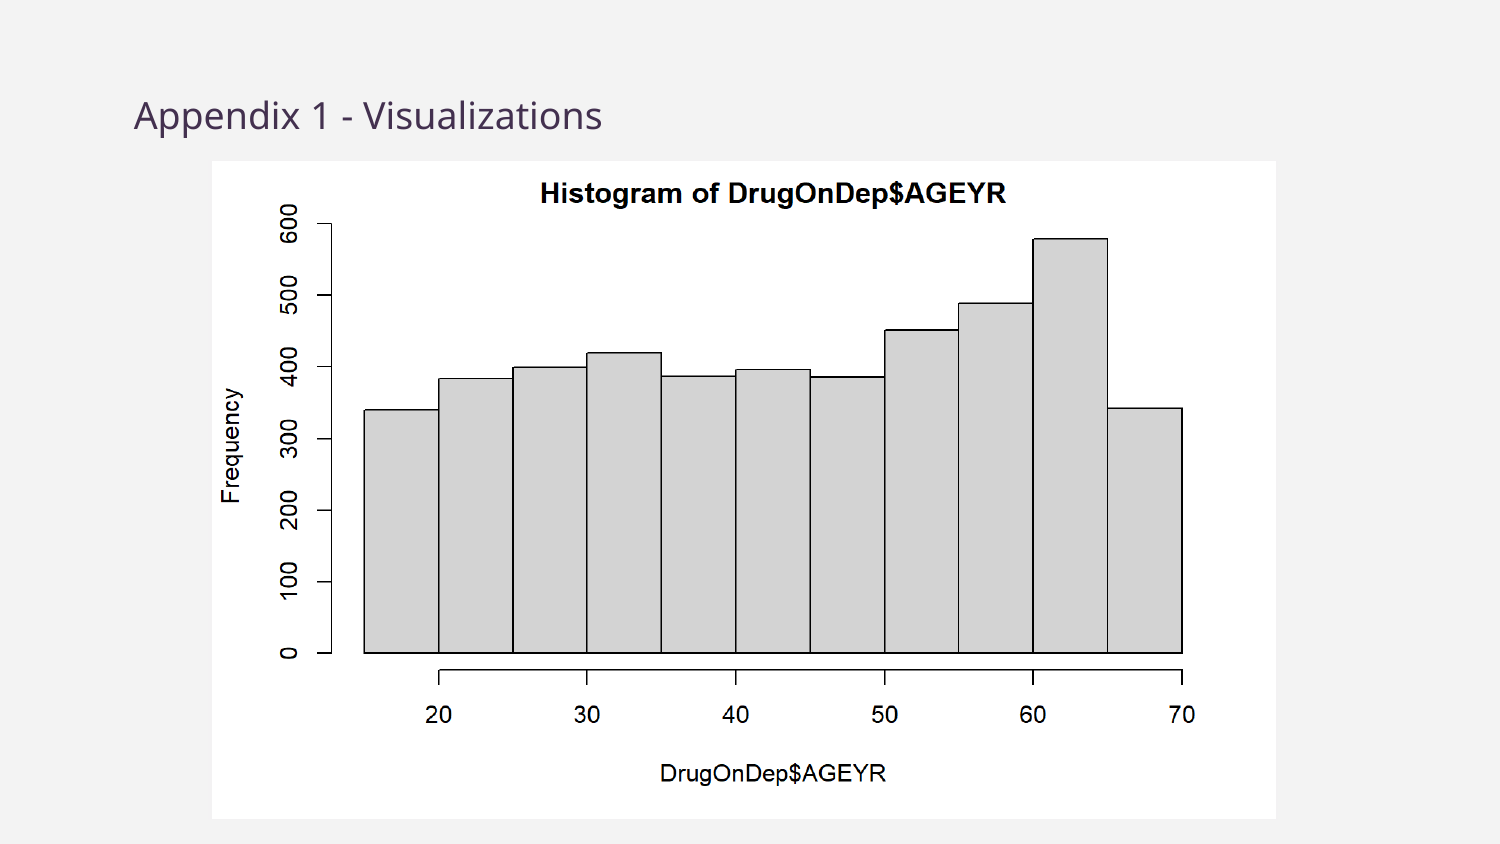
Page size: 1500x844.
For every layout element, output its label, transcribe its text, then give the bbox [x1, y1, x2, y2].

title Appendix 1 - Visualizations [118, 77, 1072, 233]
picture [207, 160, 1278, 820]
